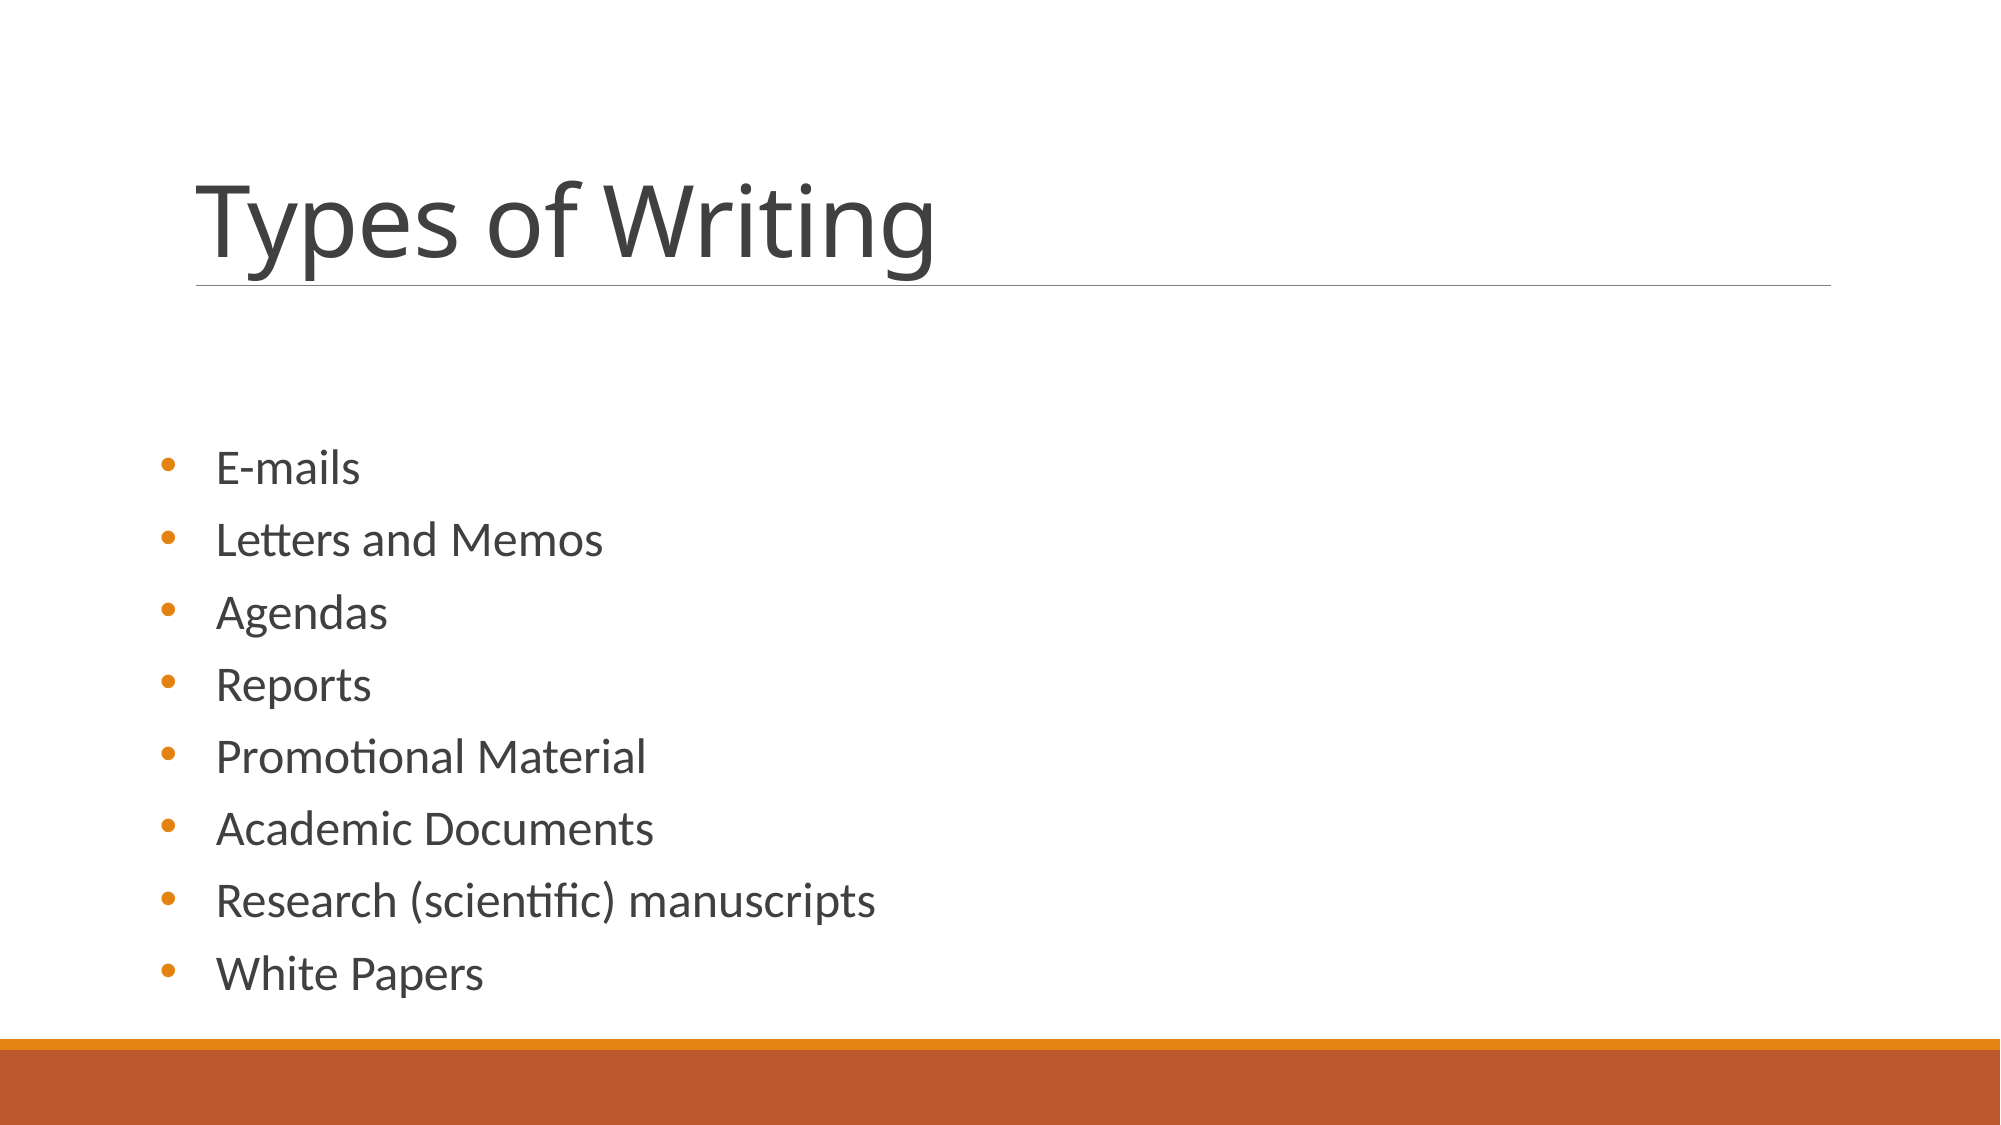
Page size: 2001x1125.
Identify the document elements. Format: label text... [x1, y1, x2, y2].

title Types of Writing [180, 47, 1830, 285]
list E-mails Letters and Memos Agendas Reports Promotional Material Academic Documents Research (scientific) manuscripts White Papers [157, 424, 1842, 1073]
